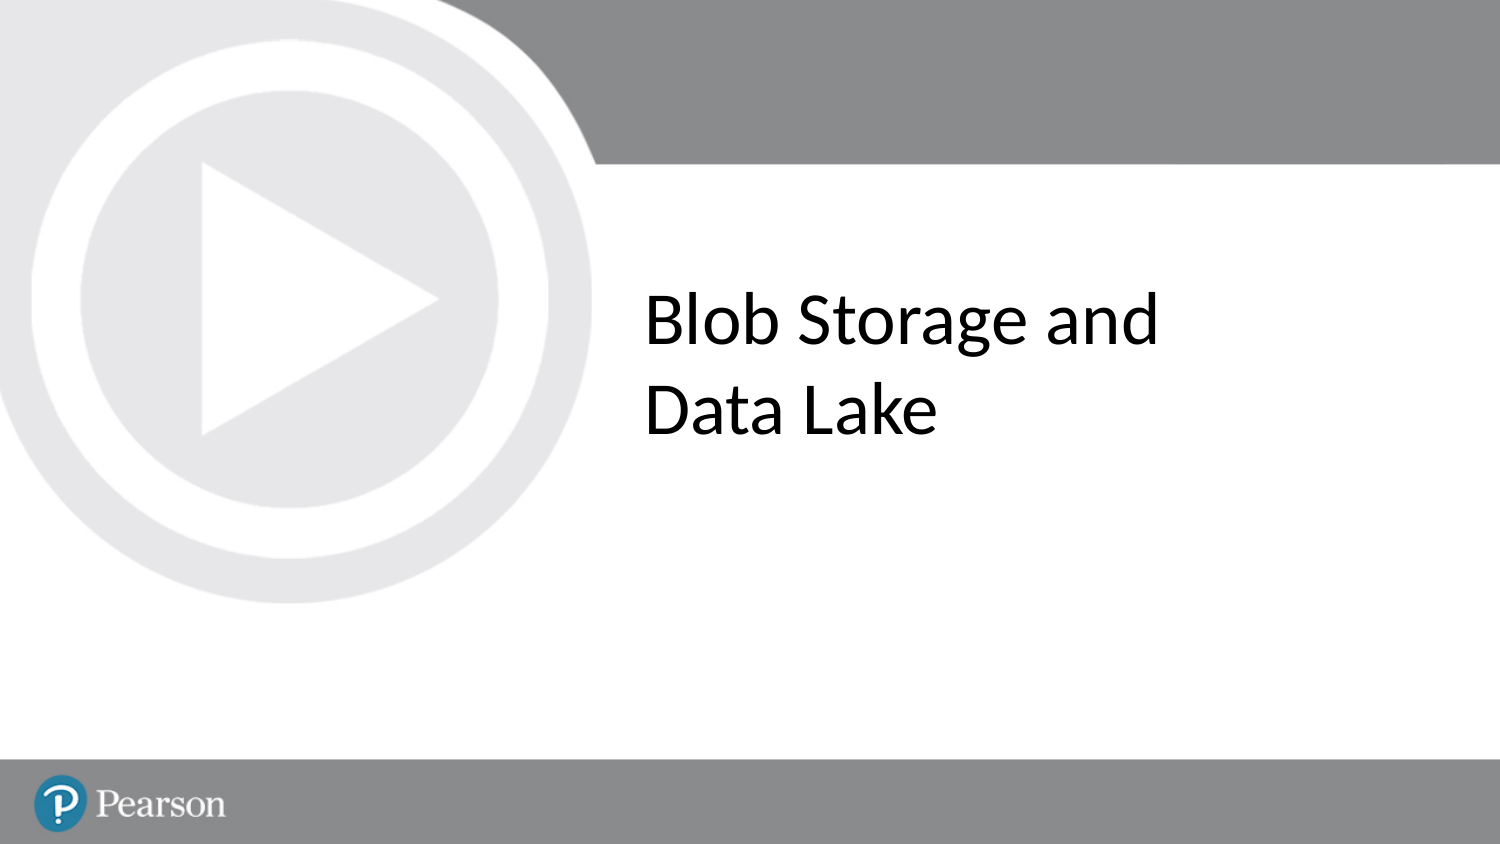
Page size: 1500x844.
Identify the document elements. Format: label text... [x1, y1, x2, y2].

title Blob Storage and Data Lake [629, 262, 1446, 443]
picture [0, 0, 1500, 844]
